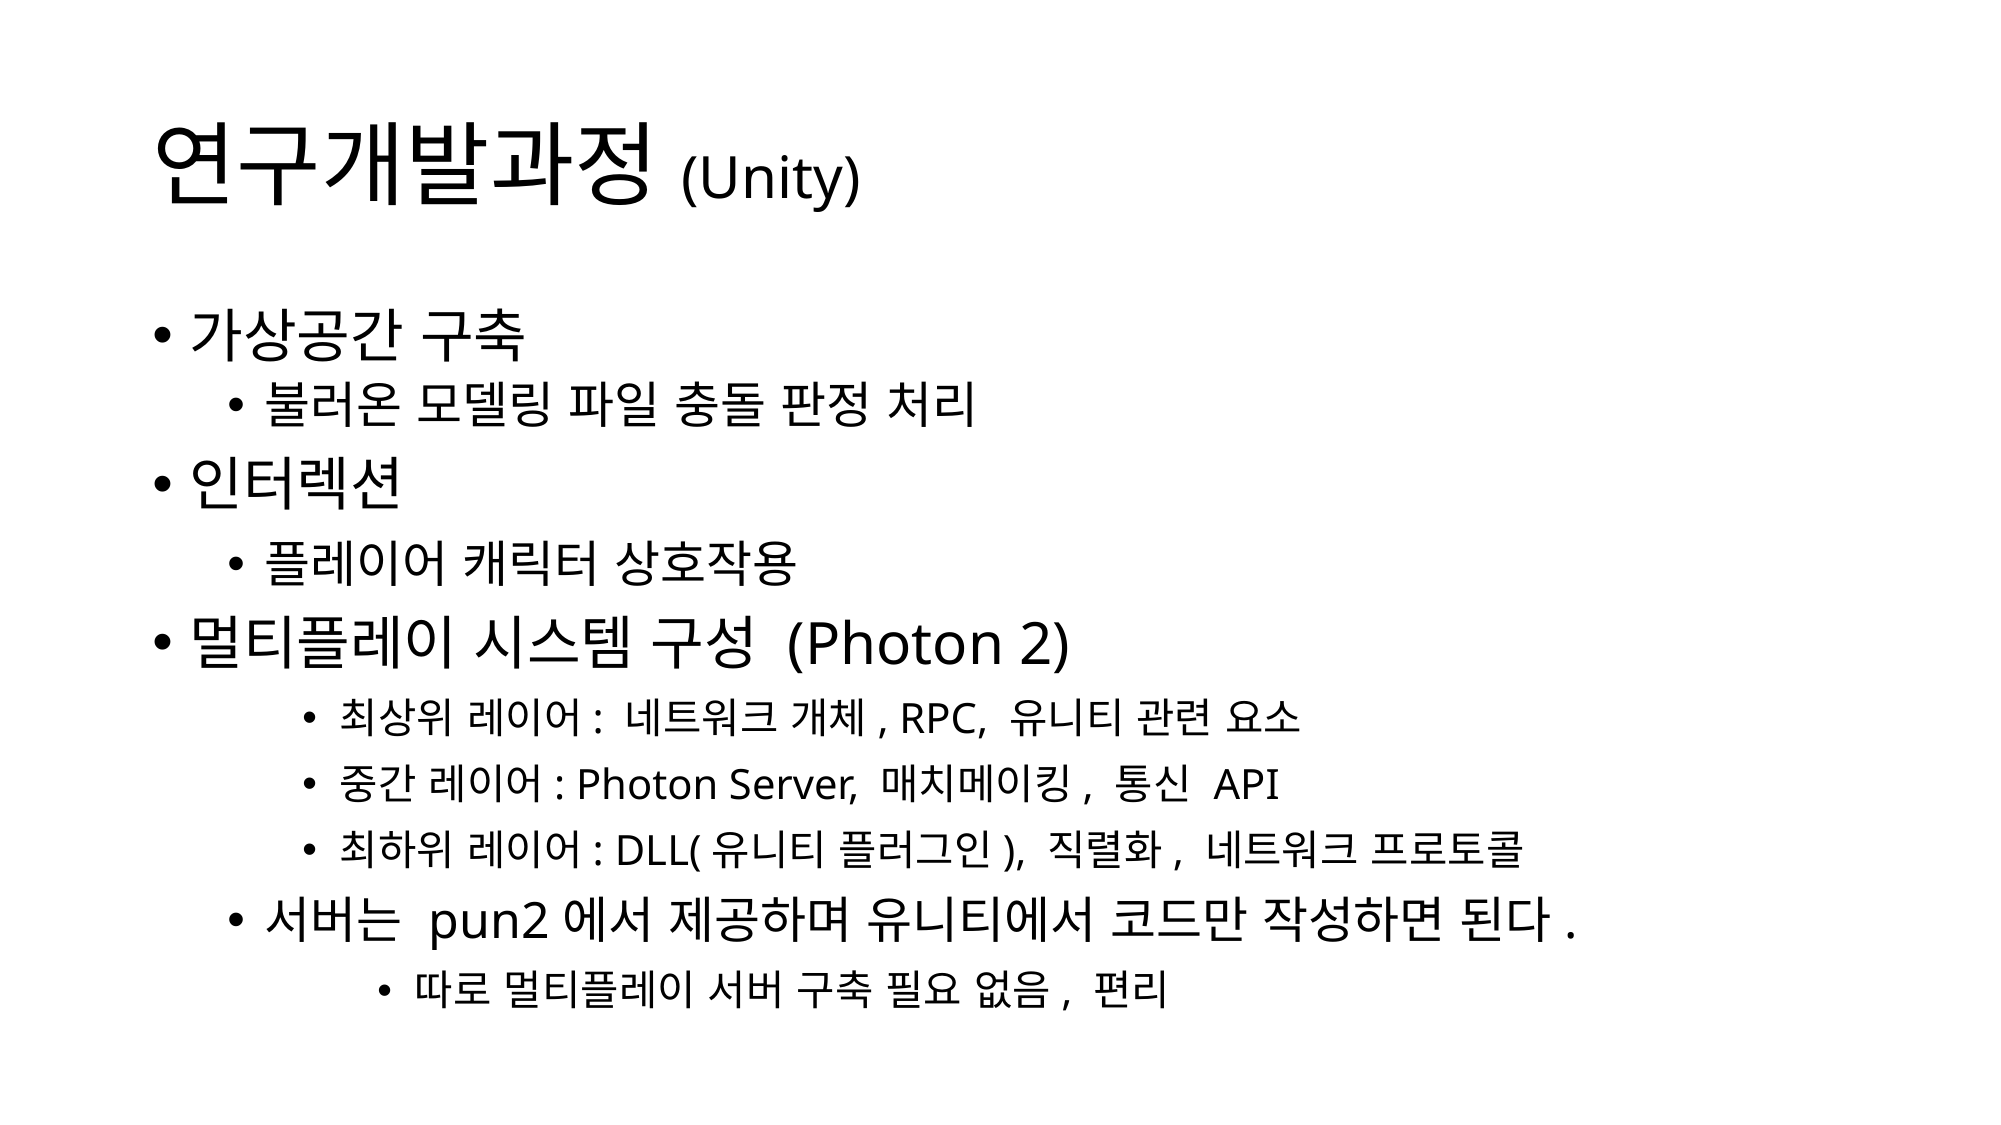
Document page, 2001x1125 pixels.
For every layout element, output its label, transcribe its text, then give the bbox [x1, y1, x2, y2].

title 연구개발과정(Unity) [137, 59, 1863, 278]
list 가상공간 구축 불러온 모델링 파일 충돌 판정 처리 인터렉션 플레이어 캐릭터 상호작용 멀티플레이 시스템 구성 (Photon 2) 최상위 레이어: 네트워크 개체, RPC, 유니티 관련 요소 중간 레이어: Photon Server, 매치메이킹, 통신 API 최하위 레이어: DLL(유니티 플러그인), 직렬화, 네트워크 프로토콜 서버는 pun2에서 제공하며 유니티에서 코드만 작성하면 된다. 따로 멀티플레이 서버 구축 필요 없음, 편리 [137, 299, 1863, 1014]
